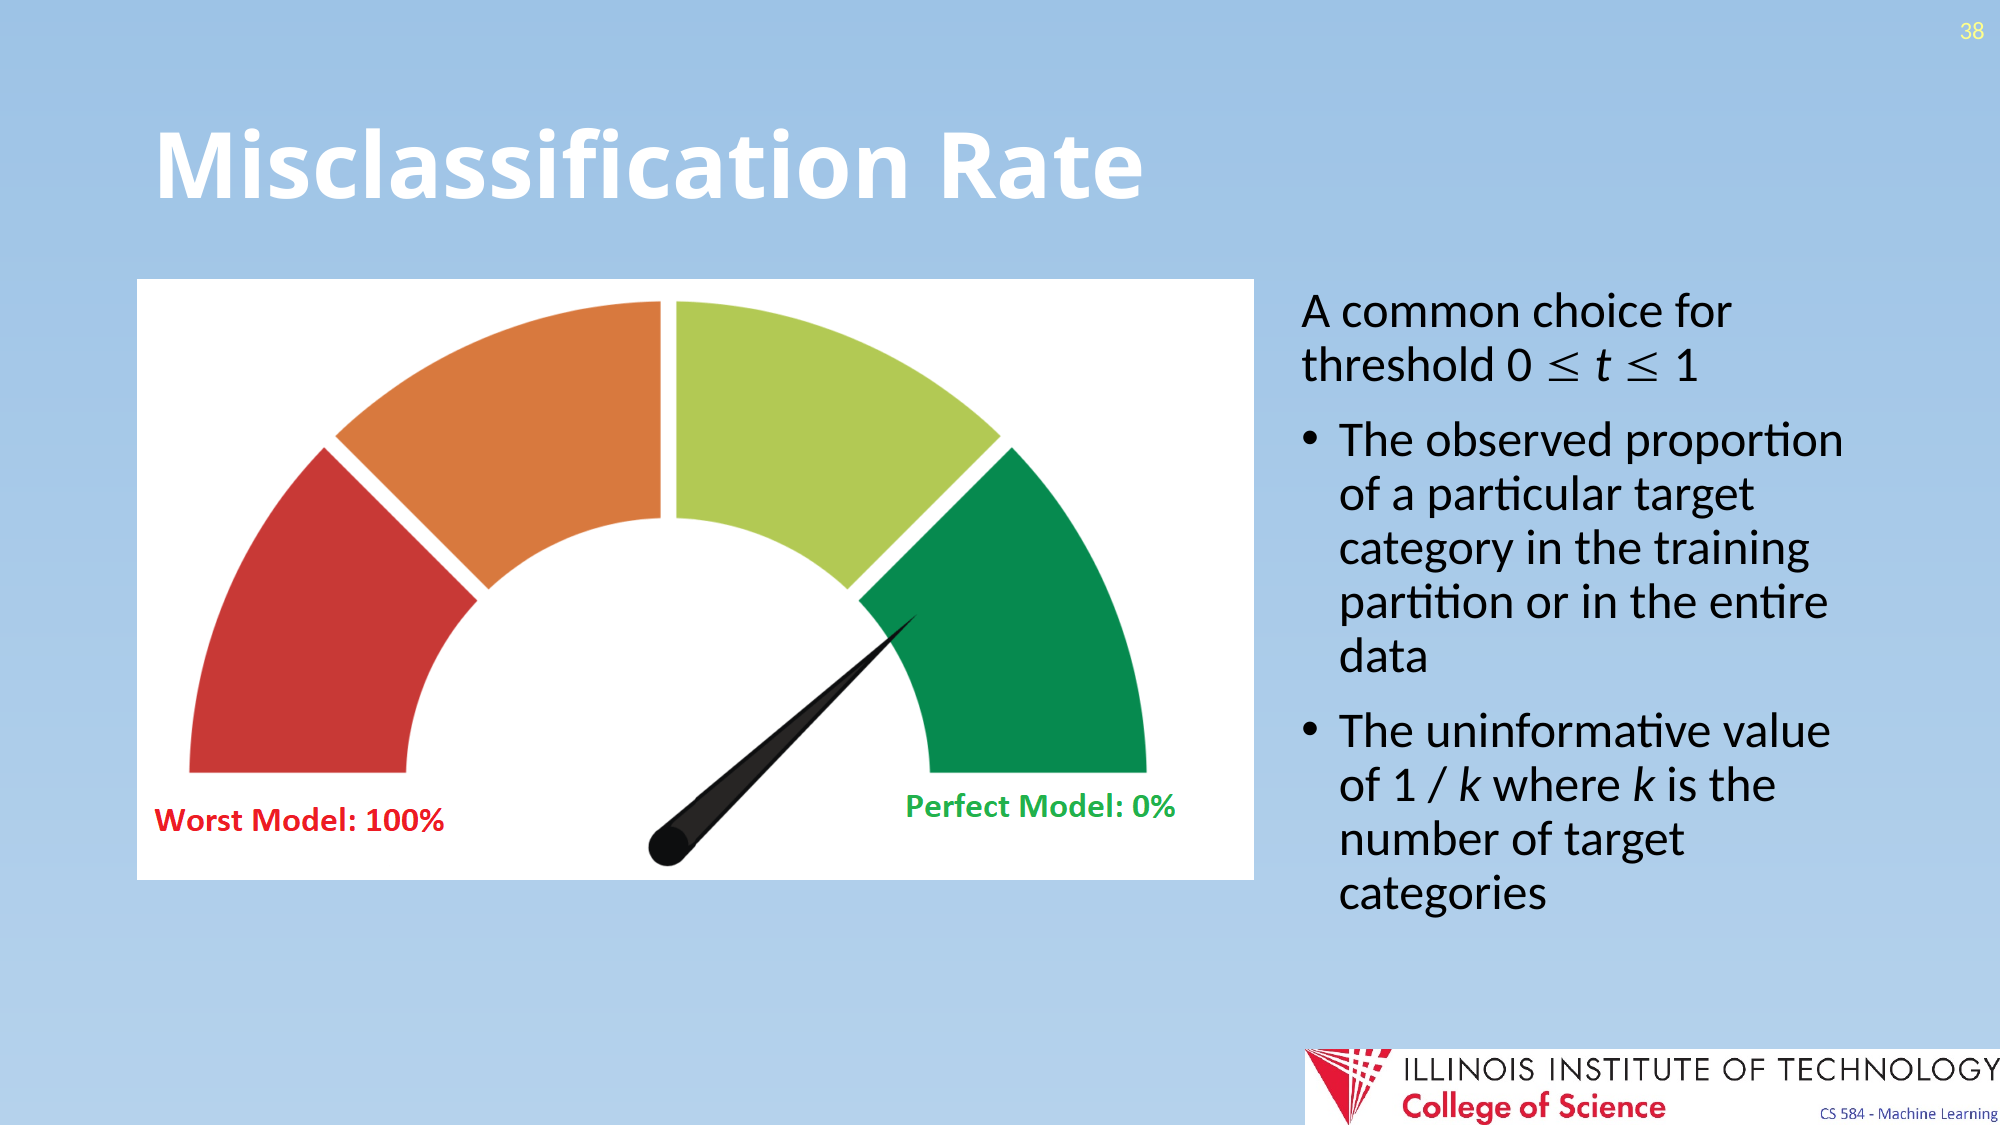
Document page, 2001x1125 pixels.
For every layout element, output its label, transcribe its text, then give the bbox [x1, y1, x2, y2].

slide_number 38 [1550, 0, 2000, 60]
list A common choice for threshold 0  t  1 The observed proportion of a particular target category in the training partition or in the entire data The uninformative value of 1 / k where k is the number of target categories [1286, 277, 1863, 1014]
picture [1305, 1049, 2000, 1125]
picture [137, 279, 1254, 880]
title Misclassification Rate [137, 59, 1863, 278]
